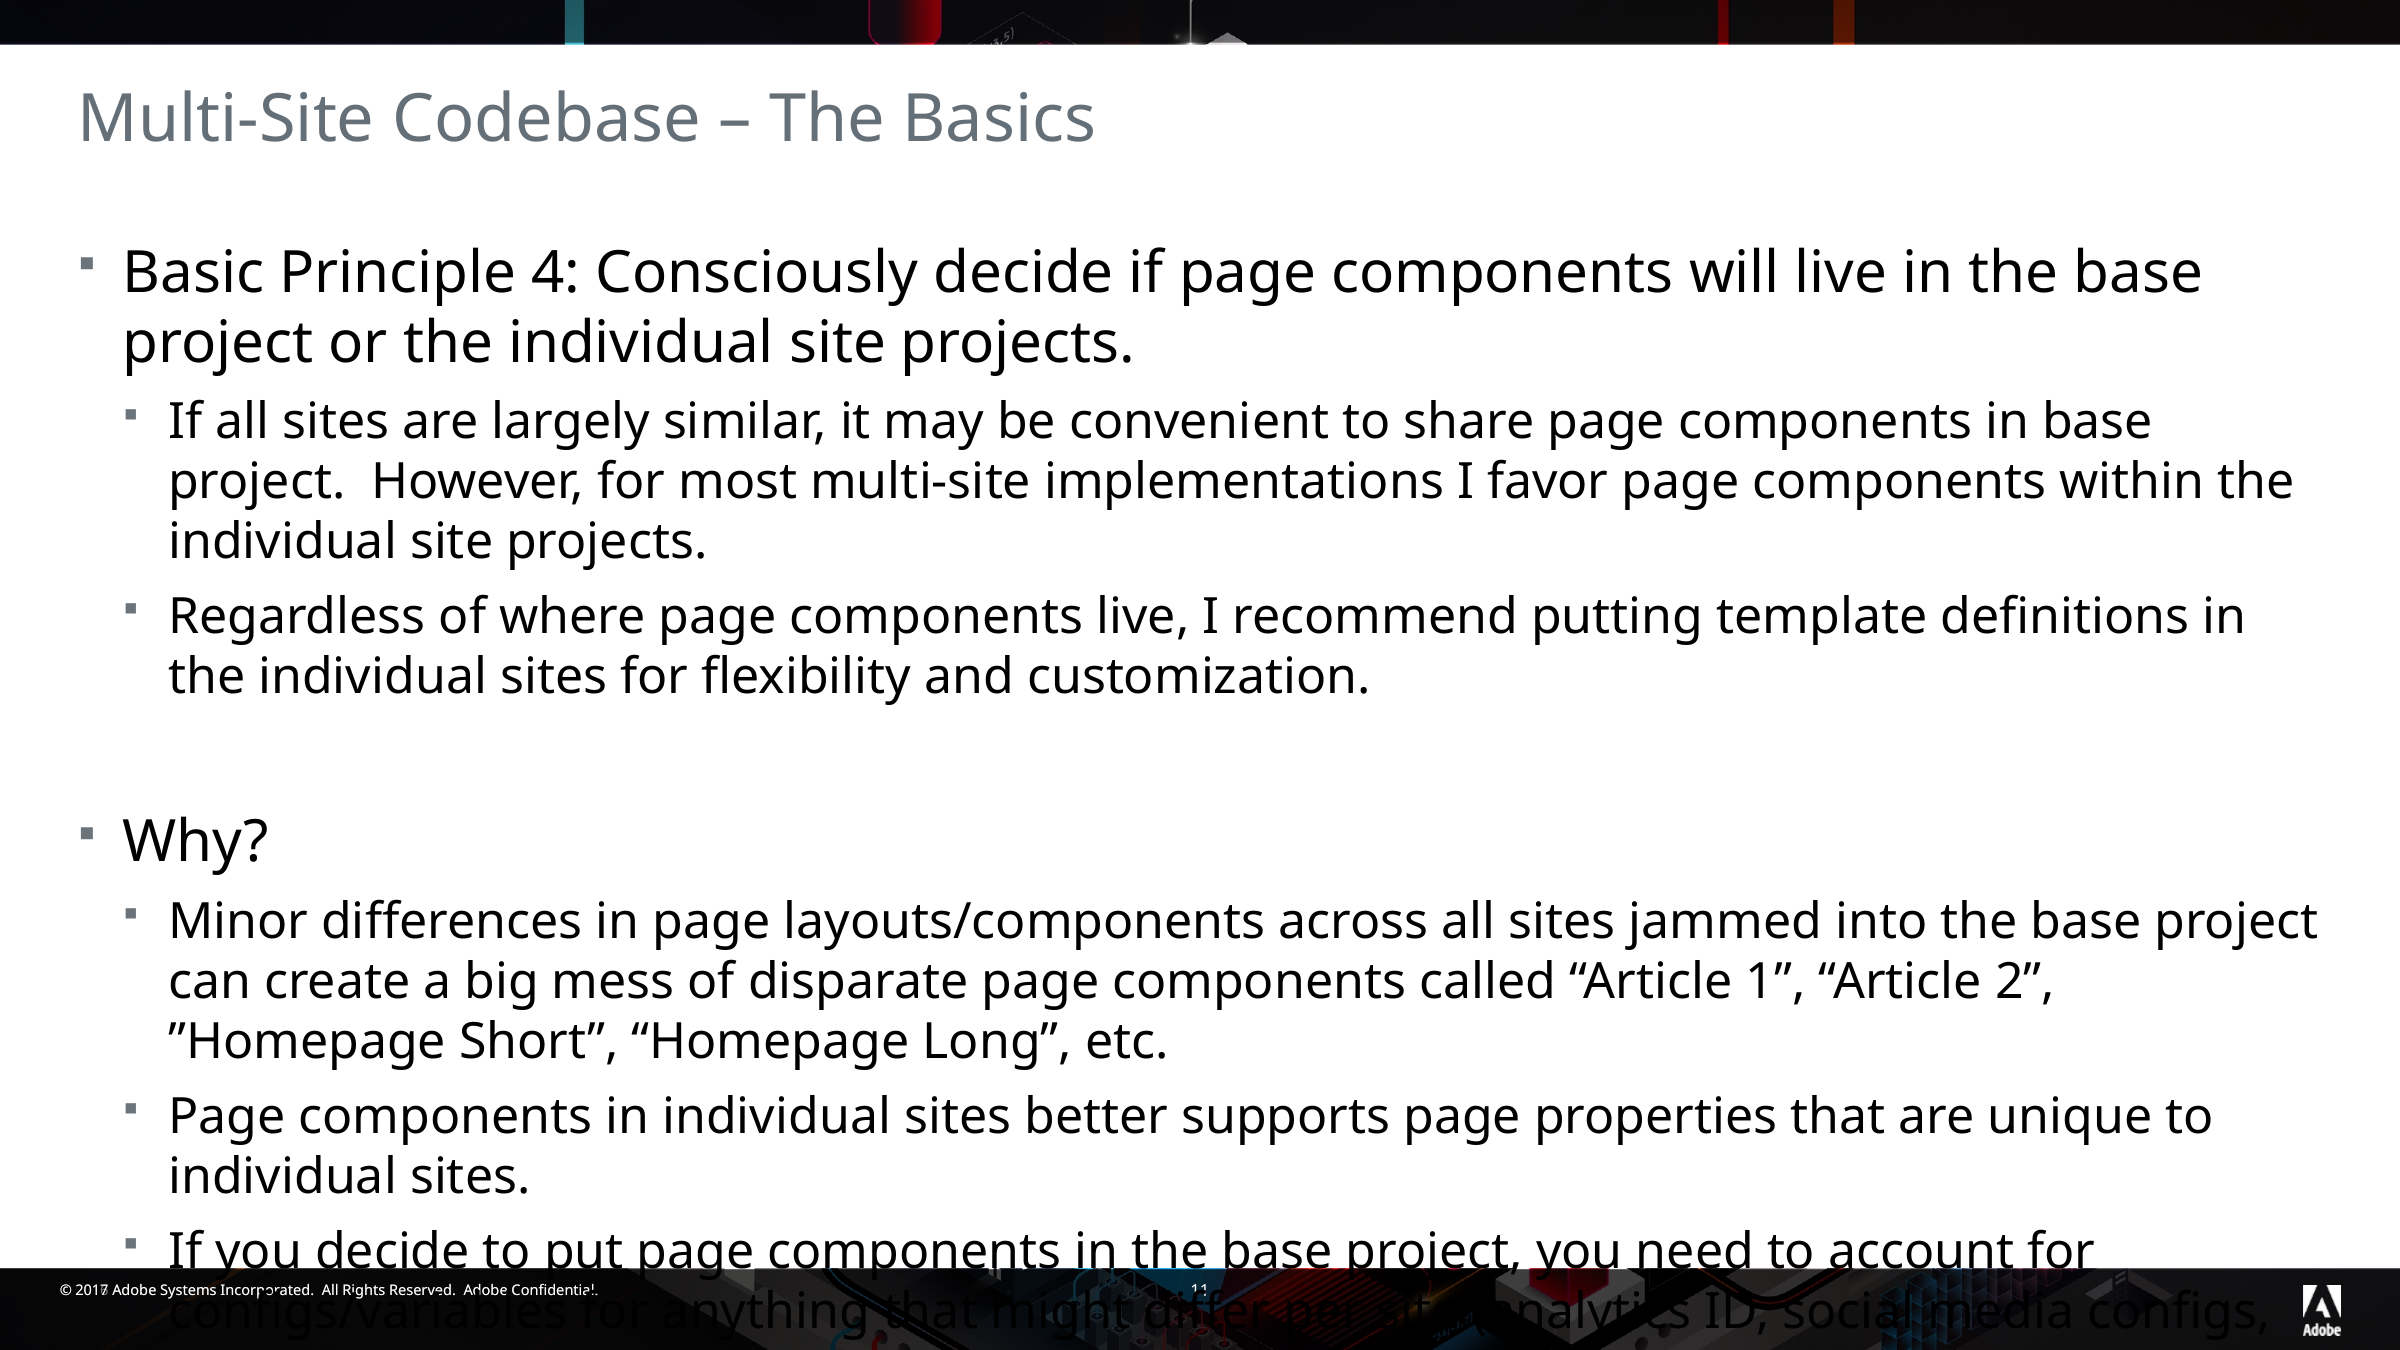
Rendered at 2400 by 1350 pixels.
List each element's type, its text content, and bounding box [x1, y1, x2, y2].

picture [0, 0, 2400, 44]
slide_number 11 [1100, 1275, 1300, 1309]
list Basic Principle 4: Consciously decide if page components will live in the base project or the individual site projects. If all sites are largely similar, it may be convenient to share page components in base project. However, for most multi-site implementations I favor page components within the individual site projects. Regardless of where page components live, I recommend putting template definitions in the individual sites for flexibility and customization. Why? Minor differences in page layouts/components across all sites jammed into the base project can create a big mess of disparate page components called “Article 1”, “Article 2”, ”Homepage Short”, “Homepage Long”, etc. Page components in individual sites better supports page properties that are unique to individual sites. If you decide to put page components in the base project, you need to account for configs/variables for anything that might differ per site (analytics ID, social media configs, clientlibs, etc.) [59, 225, 2341, 1246]
picture [0, 1269, 2400, 1350]
title Multi-Site Codebase – The Basics [59, 56, 2341, 174]
